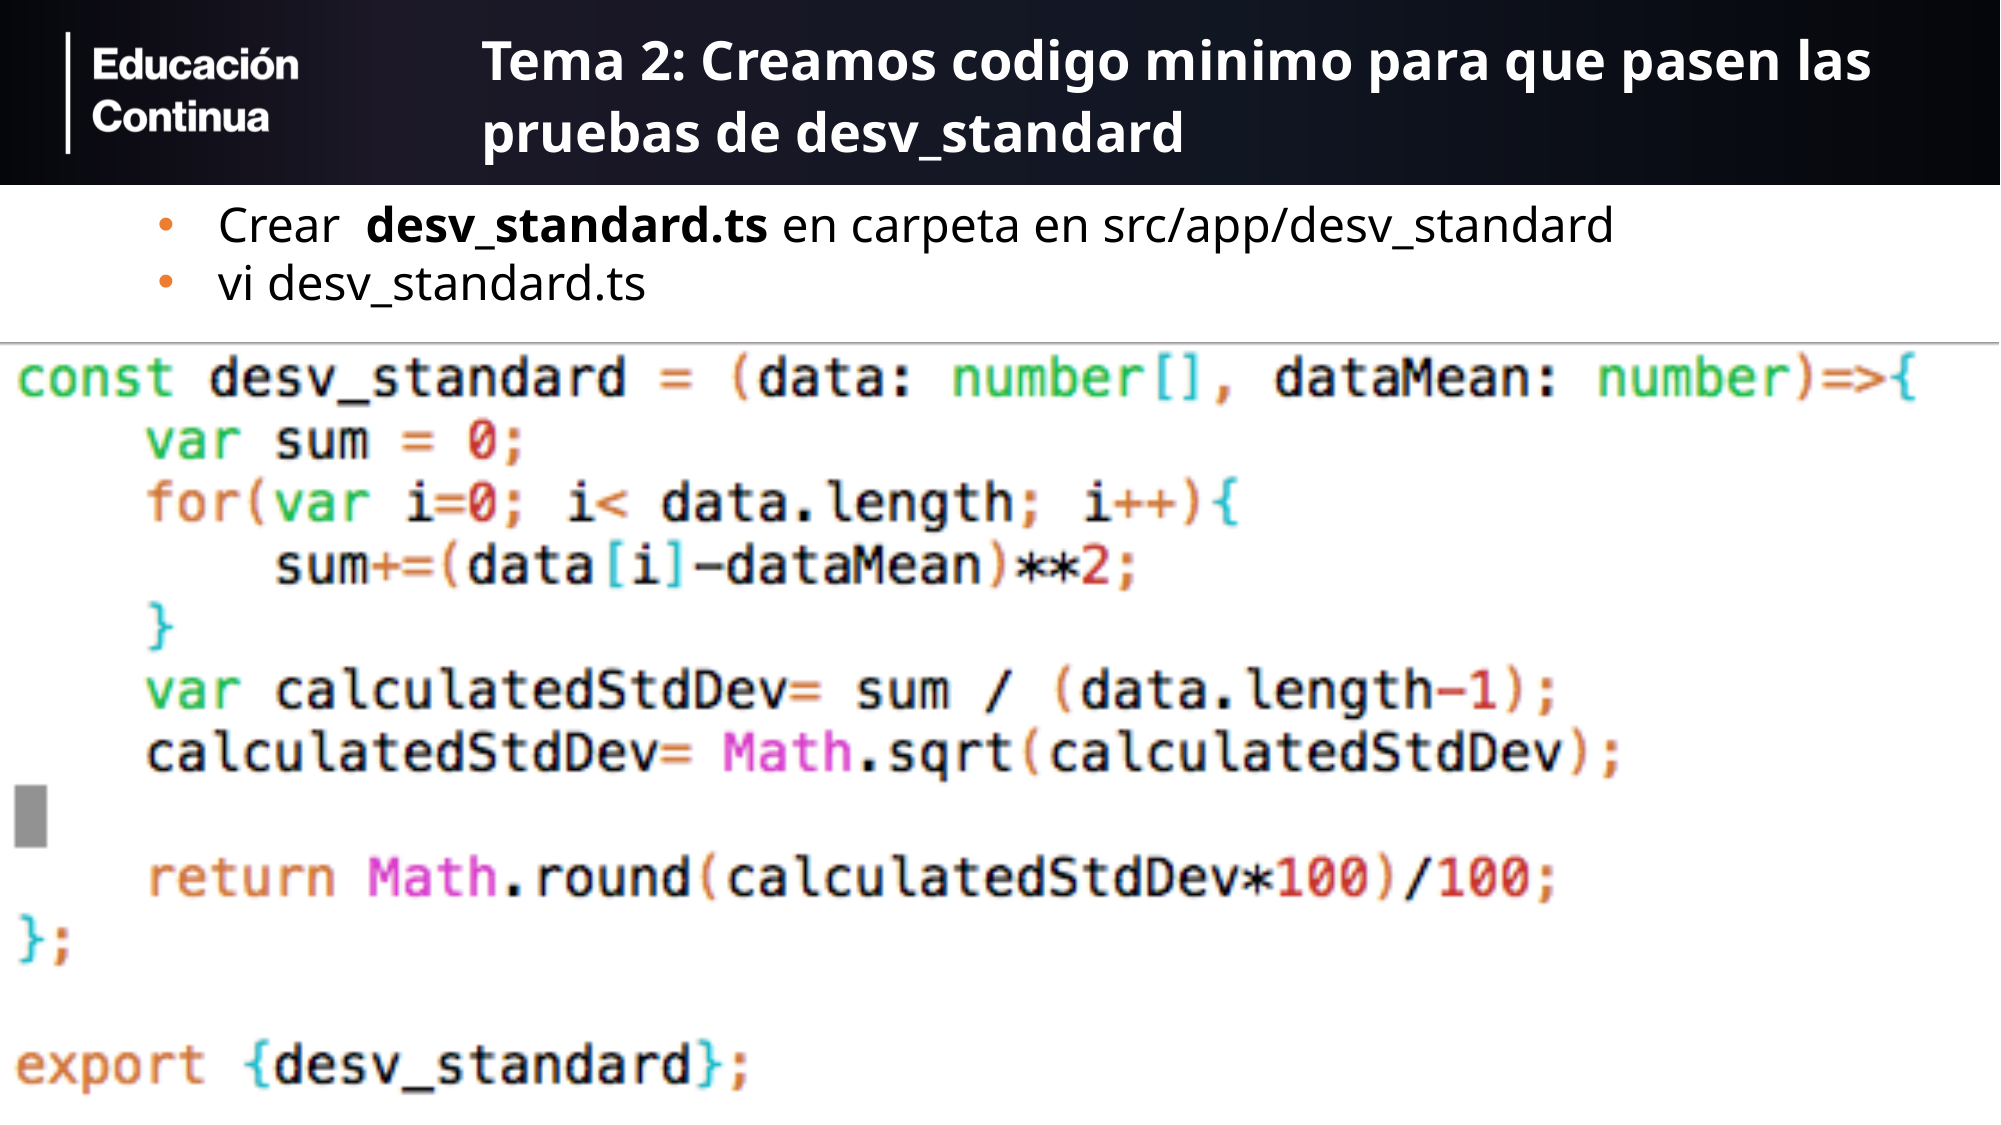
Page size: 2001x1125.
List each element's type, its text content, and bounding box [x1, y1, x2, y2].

title Tema 2: Creamos codigo minimo para que pasen las pruebas de desv_standard [466, 37, 2000, 146]
picture [0, 0, 2000, 185]
picture [0, 342, 1999, 1124]
list Crear desv_standard.ts en carpeta en src/app/desv_standard vi desv_standard.ts [127, 234, 1872, 341]
